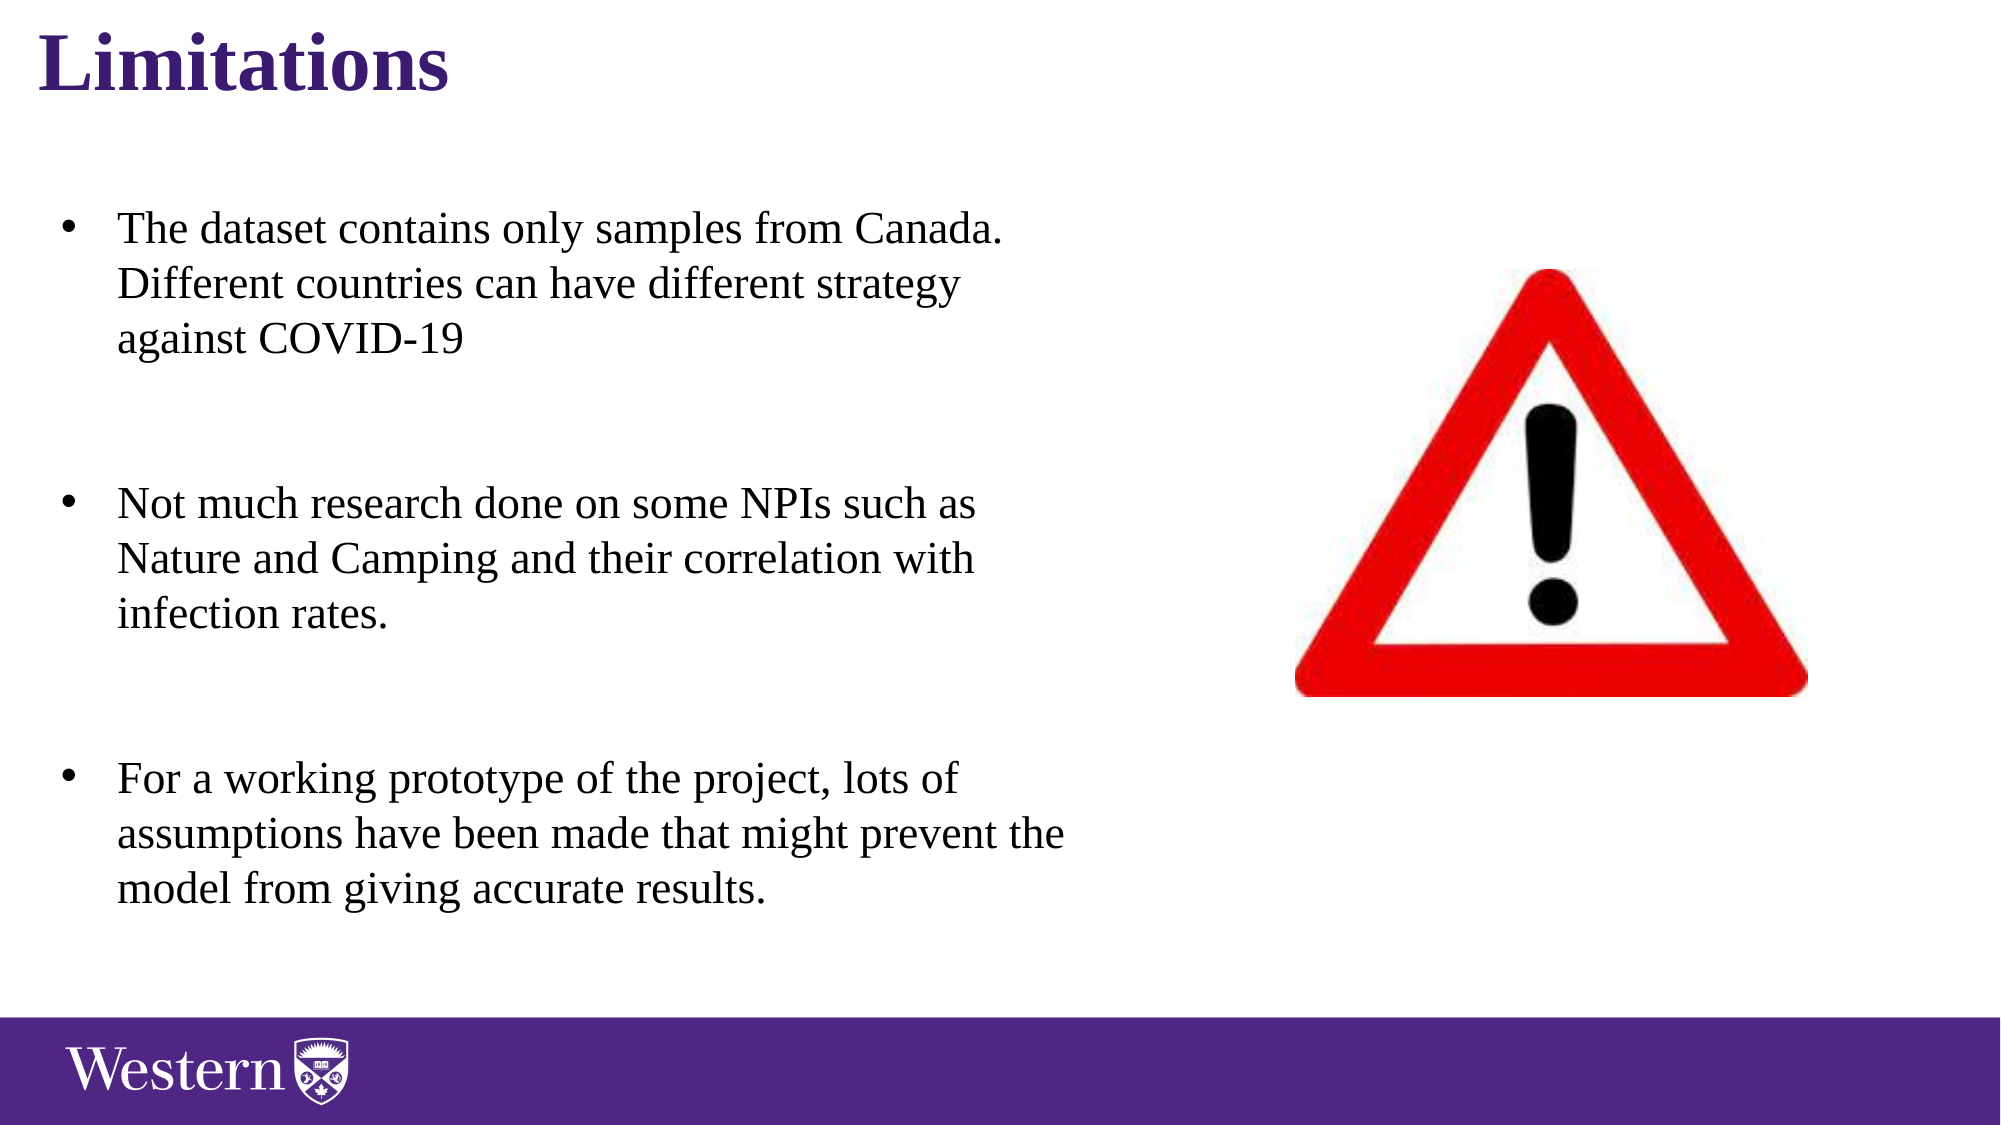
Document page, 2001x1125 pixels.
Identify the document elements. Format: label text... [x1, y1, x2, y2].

text_box Limitations [23, 0, 1862, 115]
picture [0, 0, 2001, 1125]
text_box The dataset contains only samples from Canada. Different countries can have different strategy against COVID-19 Not much research done on some NPIs such as Nature and Camping and their correlation with infection rates. For a working prototype of the project, lots of assumptions have been made that might prevent the model from giving accurate results. [46, 190, 1097, 975]
